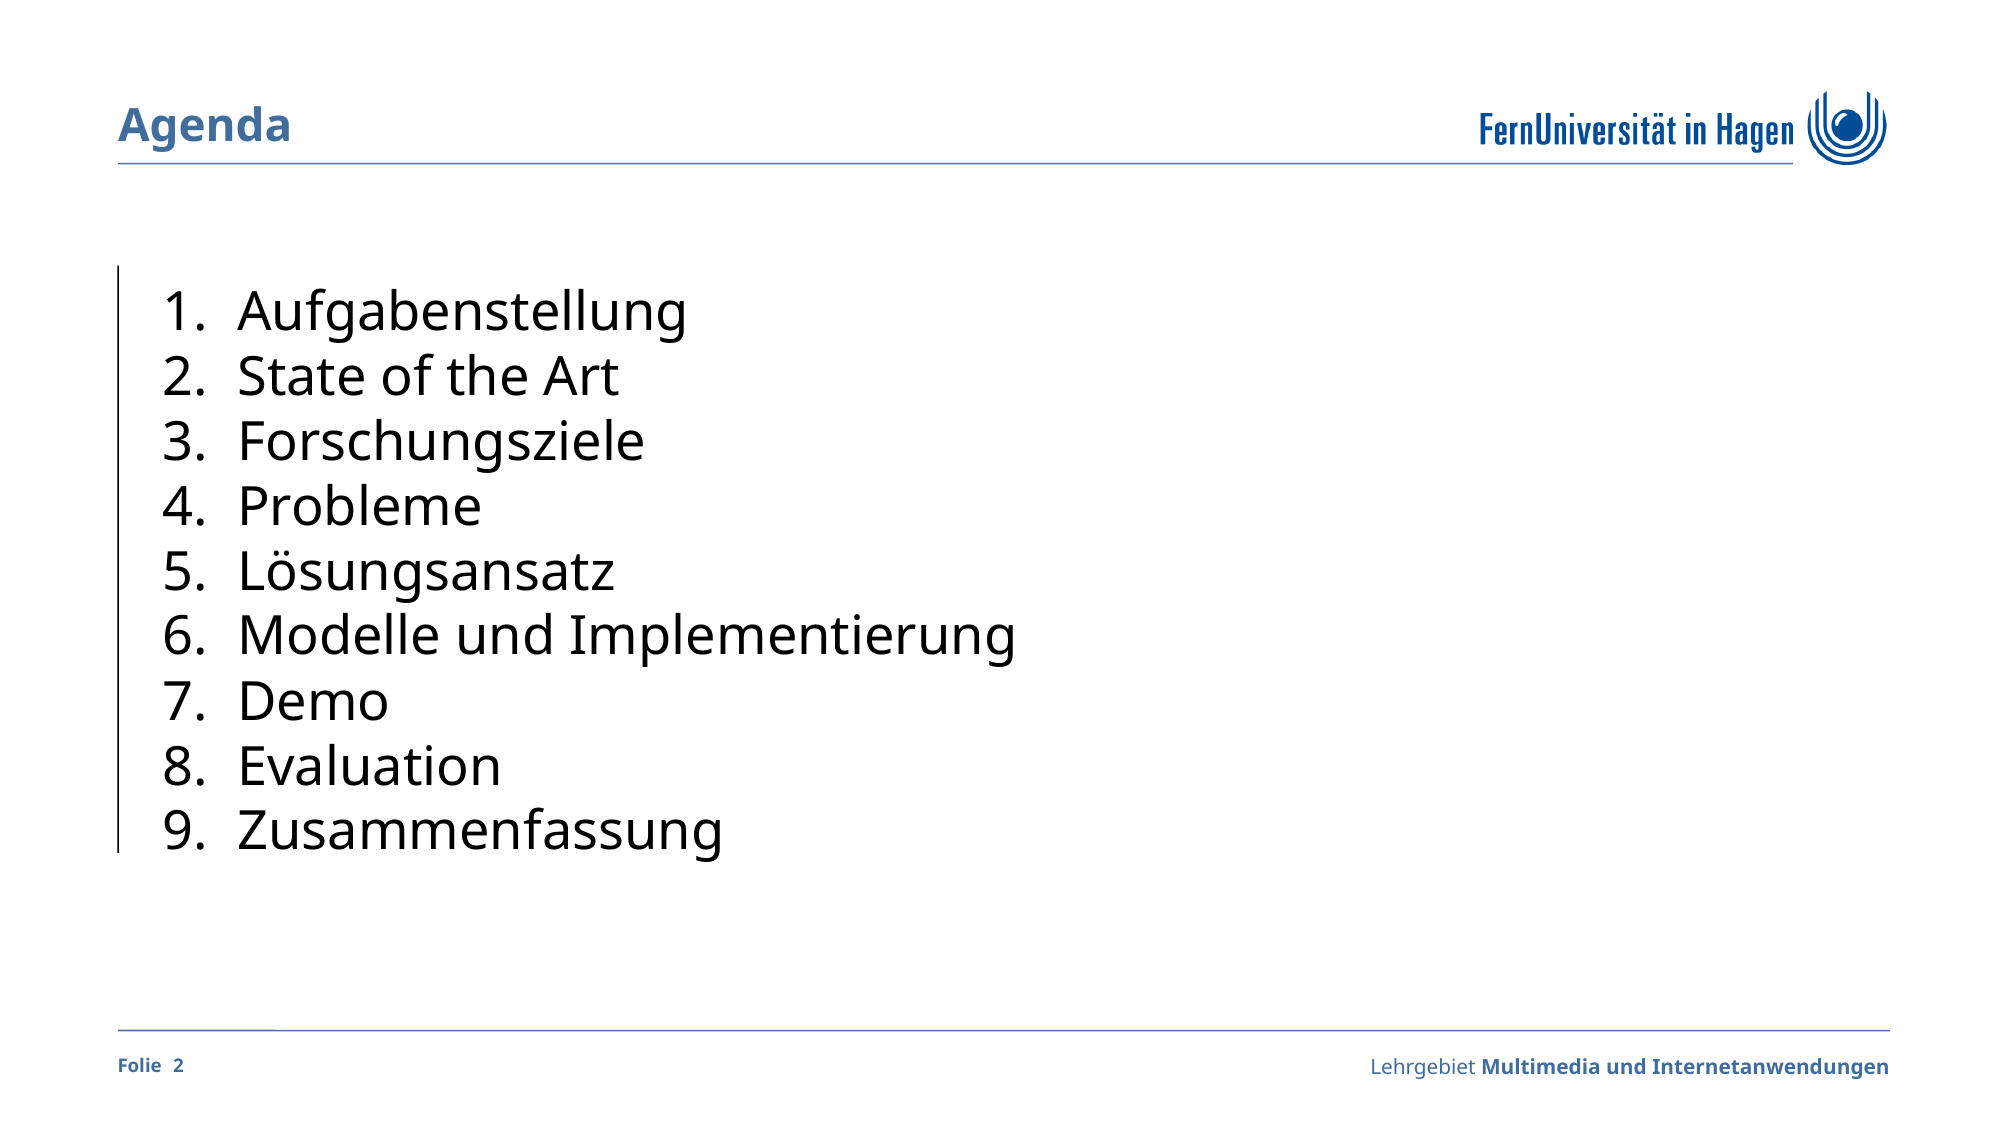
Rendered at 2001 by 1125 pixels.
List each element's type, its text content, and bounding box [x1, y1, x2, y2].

picture [1472, 94, 1793, 169]
text_box Agenda [118, 42, 1461, 151]
picture [1807, 91, 1890, 165]
text_box 2 [173, 1054, 264, 1094]
text_box Aufgabenstellung State of the Art Forschungsziele Probleme Lösungsansatz Modelle und Implementierung Demo Evaluation Zusammenfassung [147, 268, 1624, 869]
